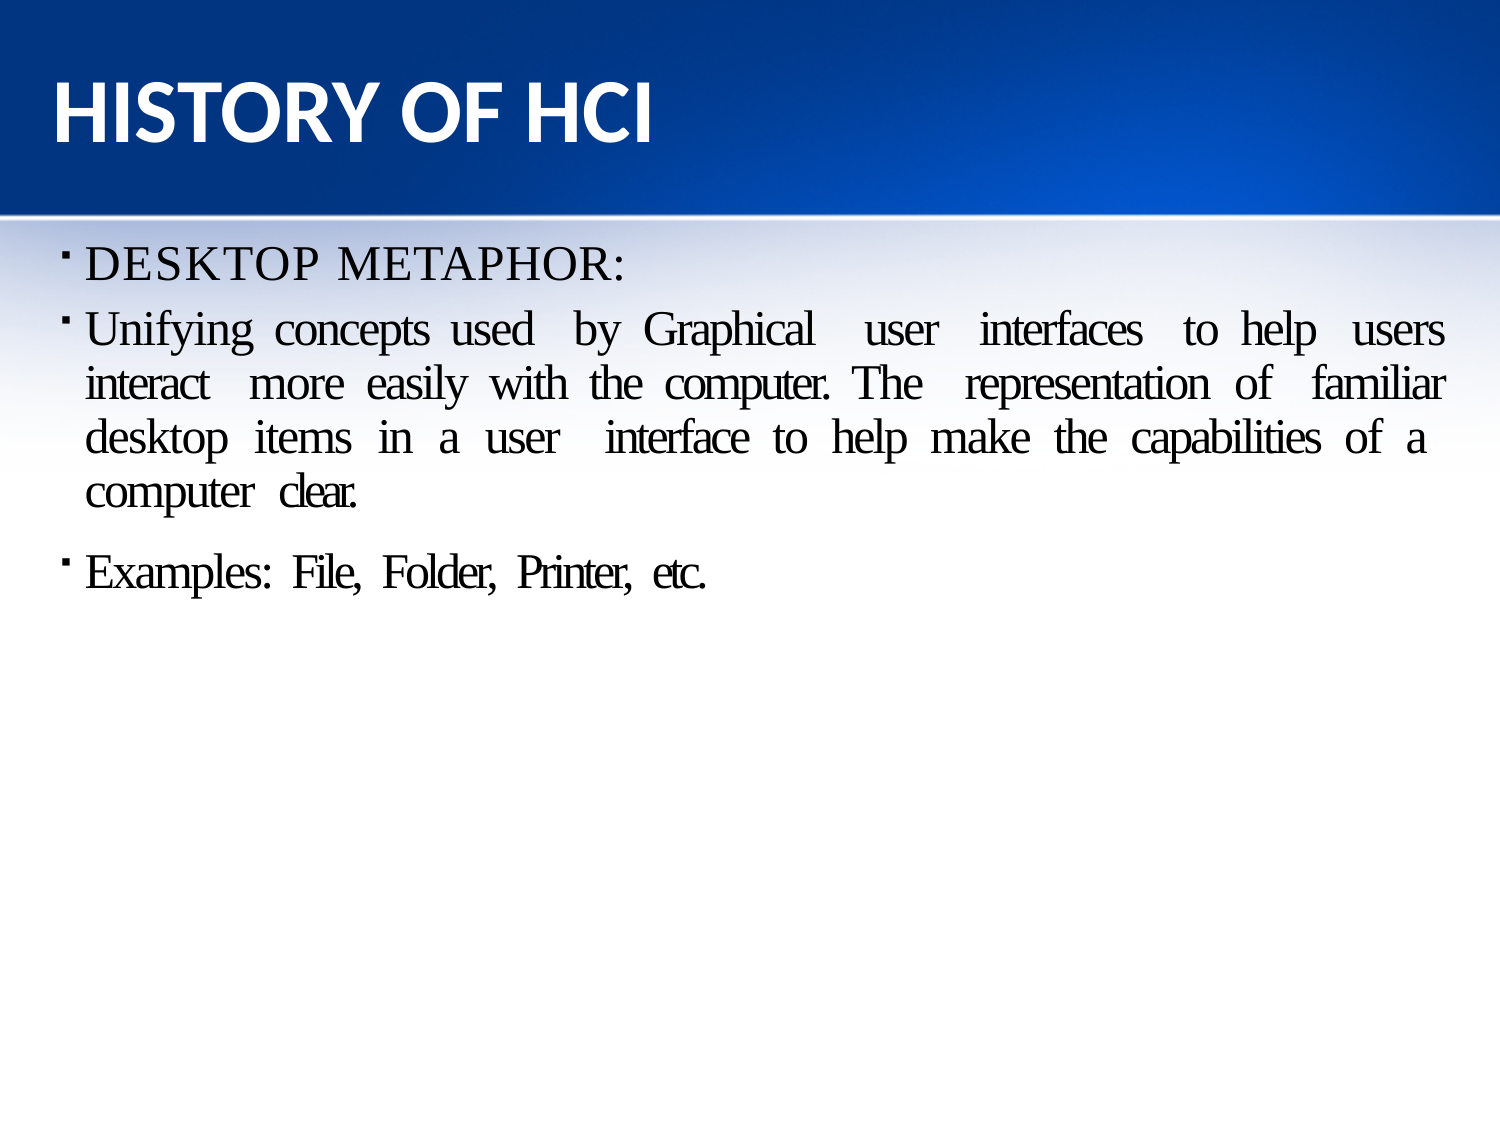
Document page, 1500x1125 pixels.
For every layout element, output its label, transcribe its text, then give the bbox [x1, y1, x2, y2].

title HISTORY OF HCI [37, 12, 1225, 200]
list DESKTOP METAPHOR: Unifying concepts used by Graphical user interfaces to help users interact more easily with the computer. The representation of familiar desktop items in a user interface to help make the capabilities of a computer clear. Examples: File, Folder, Printer, etc. [37, 230, 1463, 1031]
picture [0, 0, 1500, 1125]
